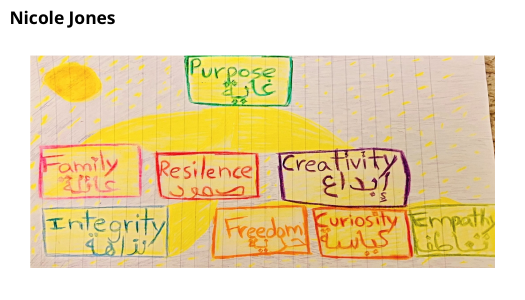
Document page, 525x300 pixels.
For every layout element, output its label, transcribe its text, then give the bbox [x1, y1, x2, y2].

picture [31, 0, 495, 300]
text_box Nicole Jones [4, 2, 156, 34]
